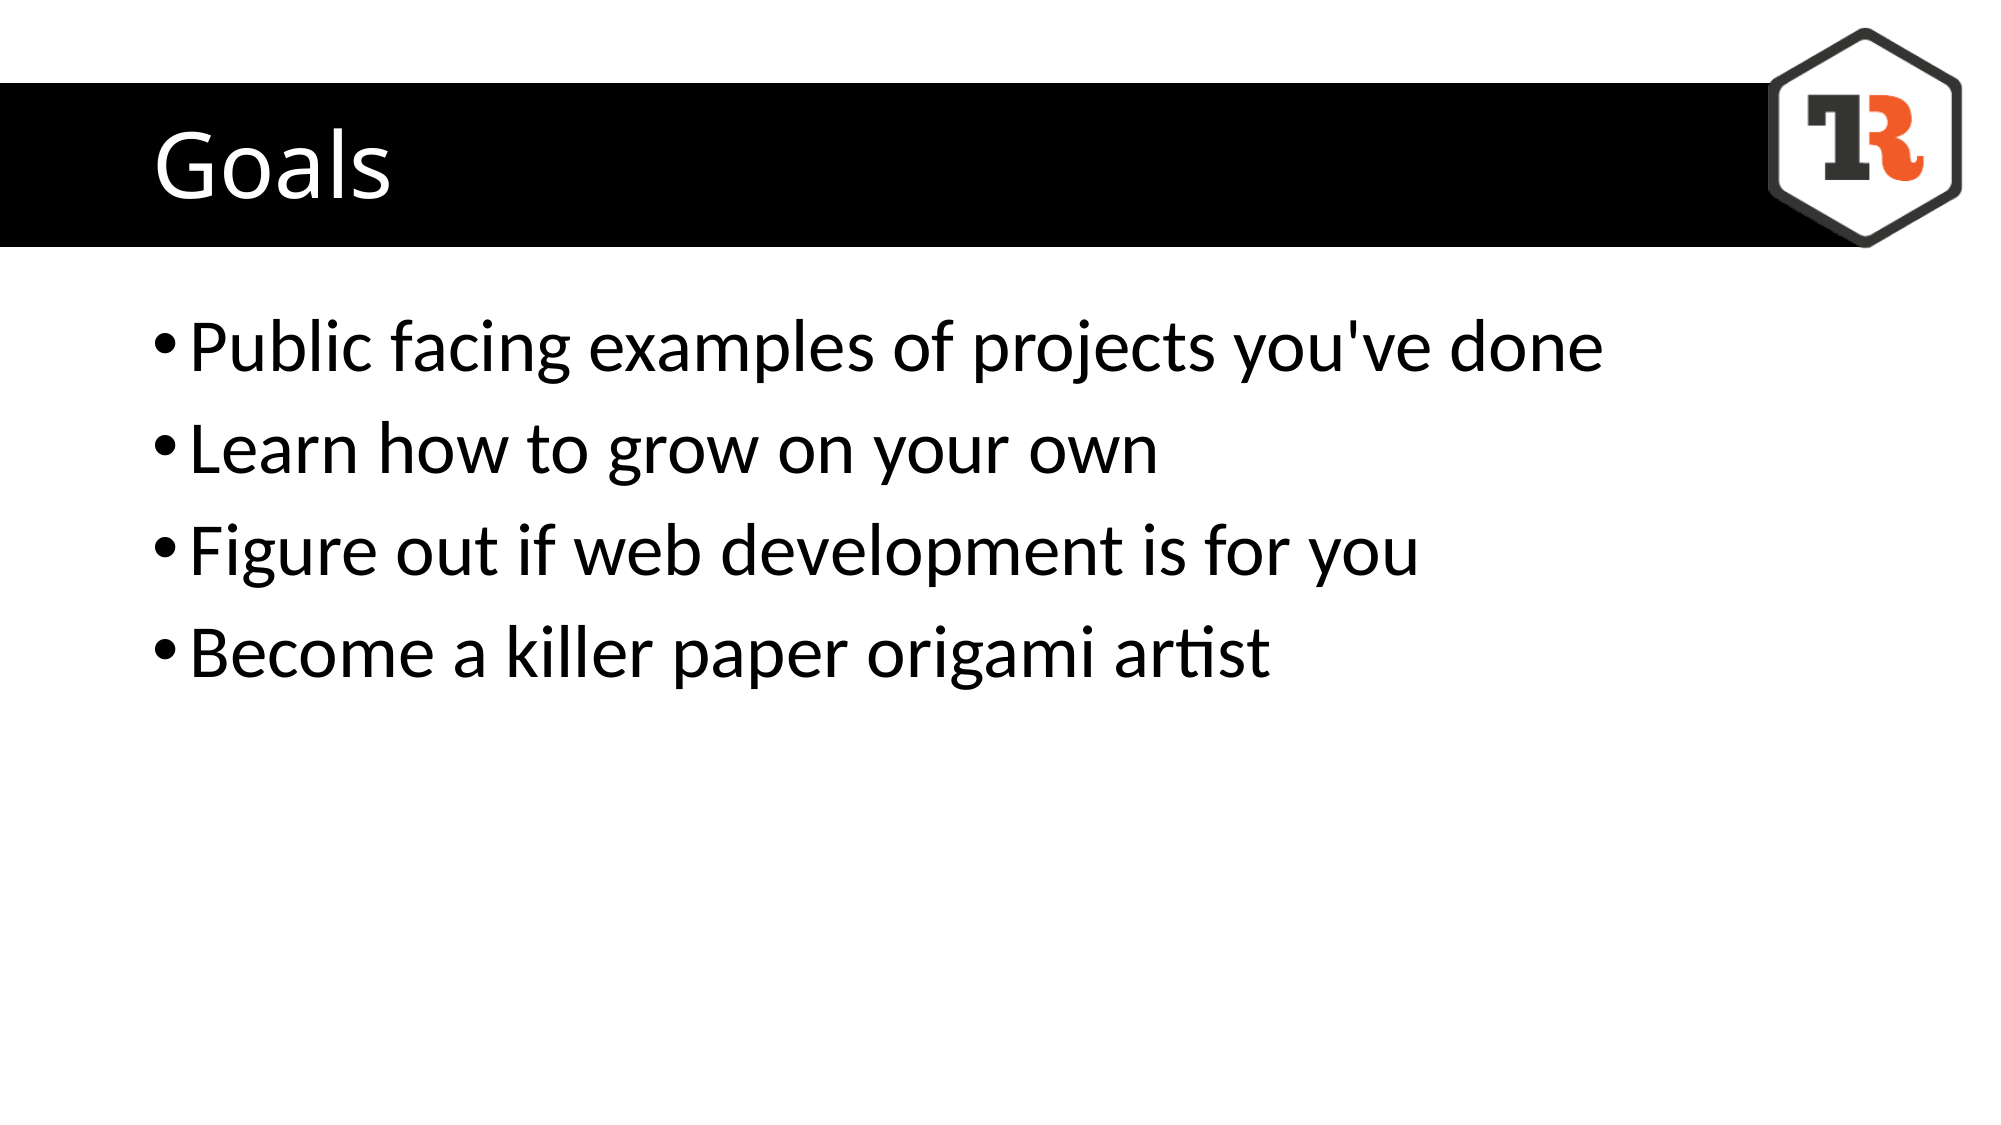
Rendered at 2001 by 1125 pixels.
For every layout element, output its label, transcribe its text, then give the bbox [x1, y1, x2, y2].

title Goals [137, 59, 1863, 278]
list Public facing examples of projects you've done Learn how to grow on your own Figure out if web development is for you Become a killer paper origami artist [137, 299, 1863, 1014]
picture [1747, 20, 1981, 254]
